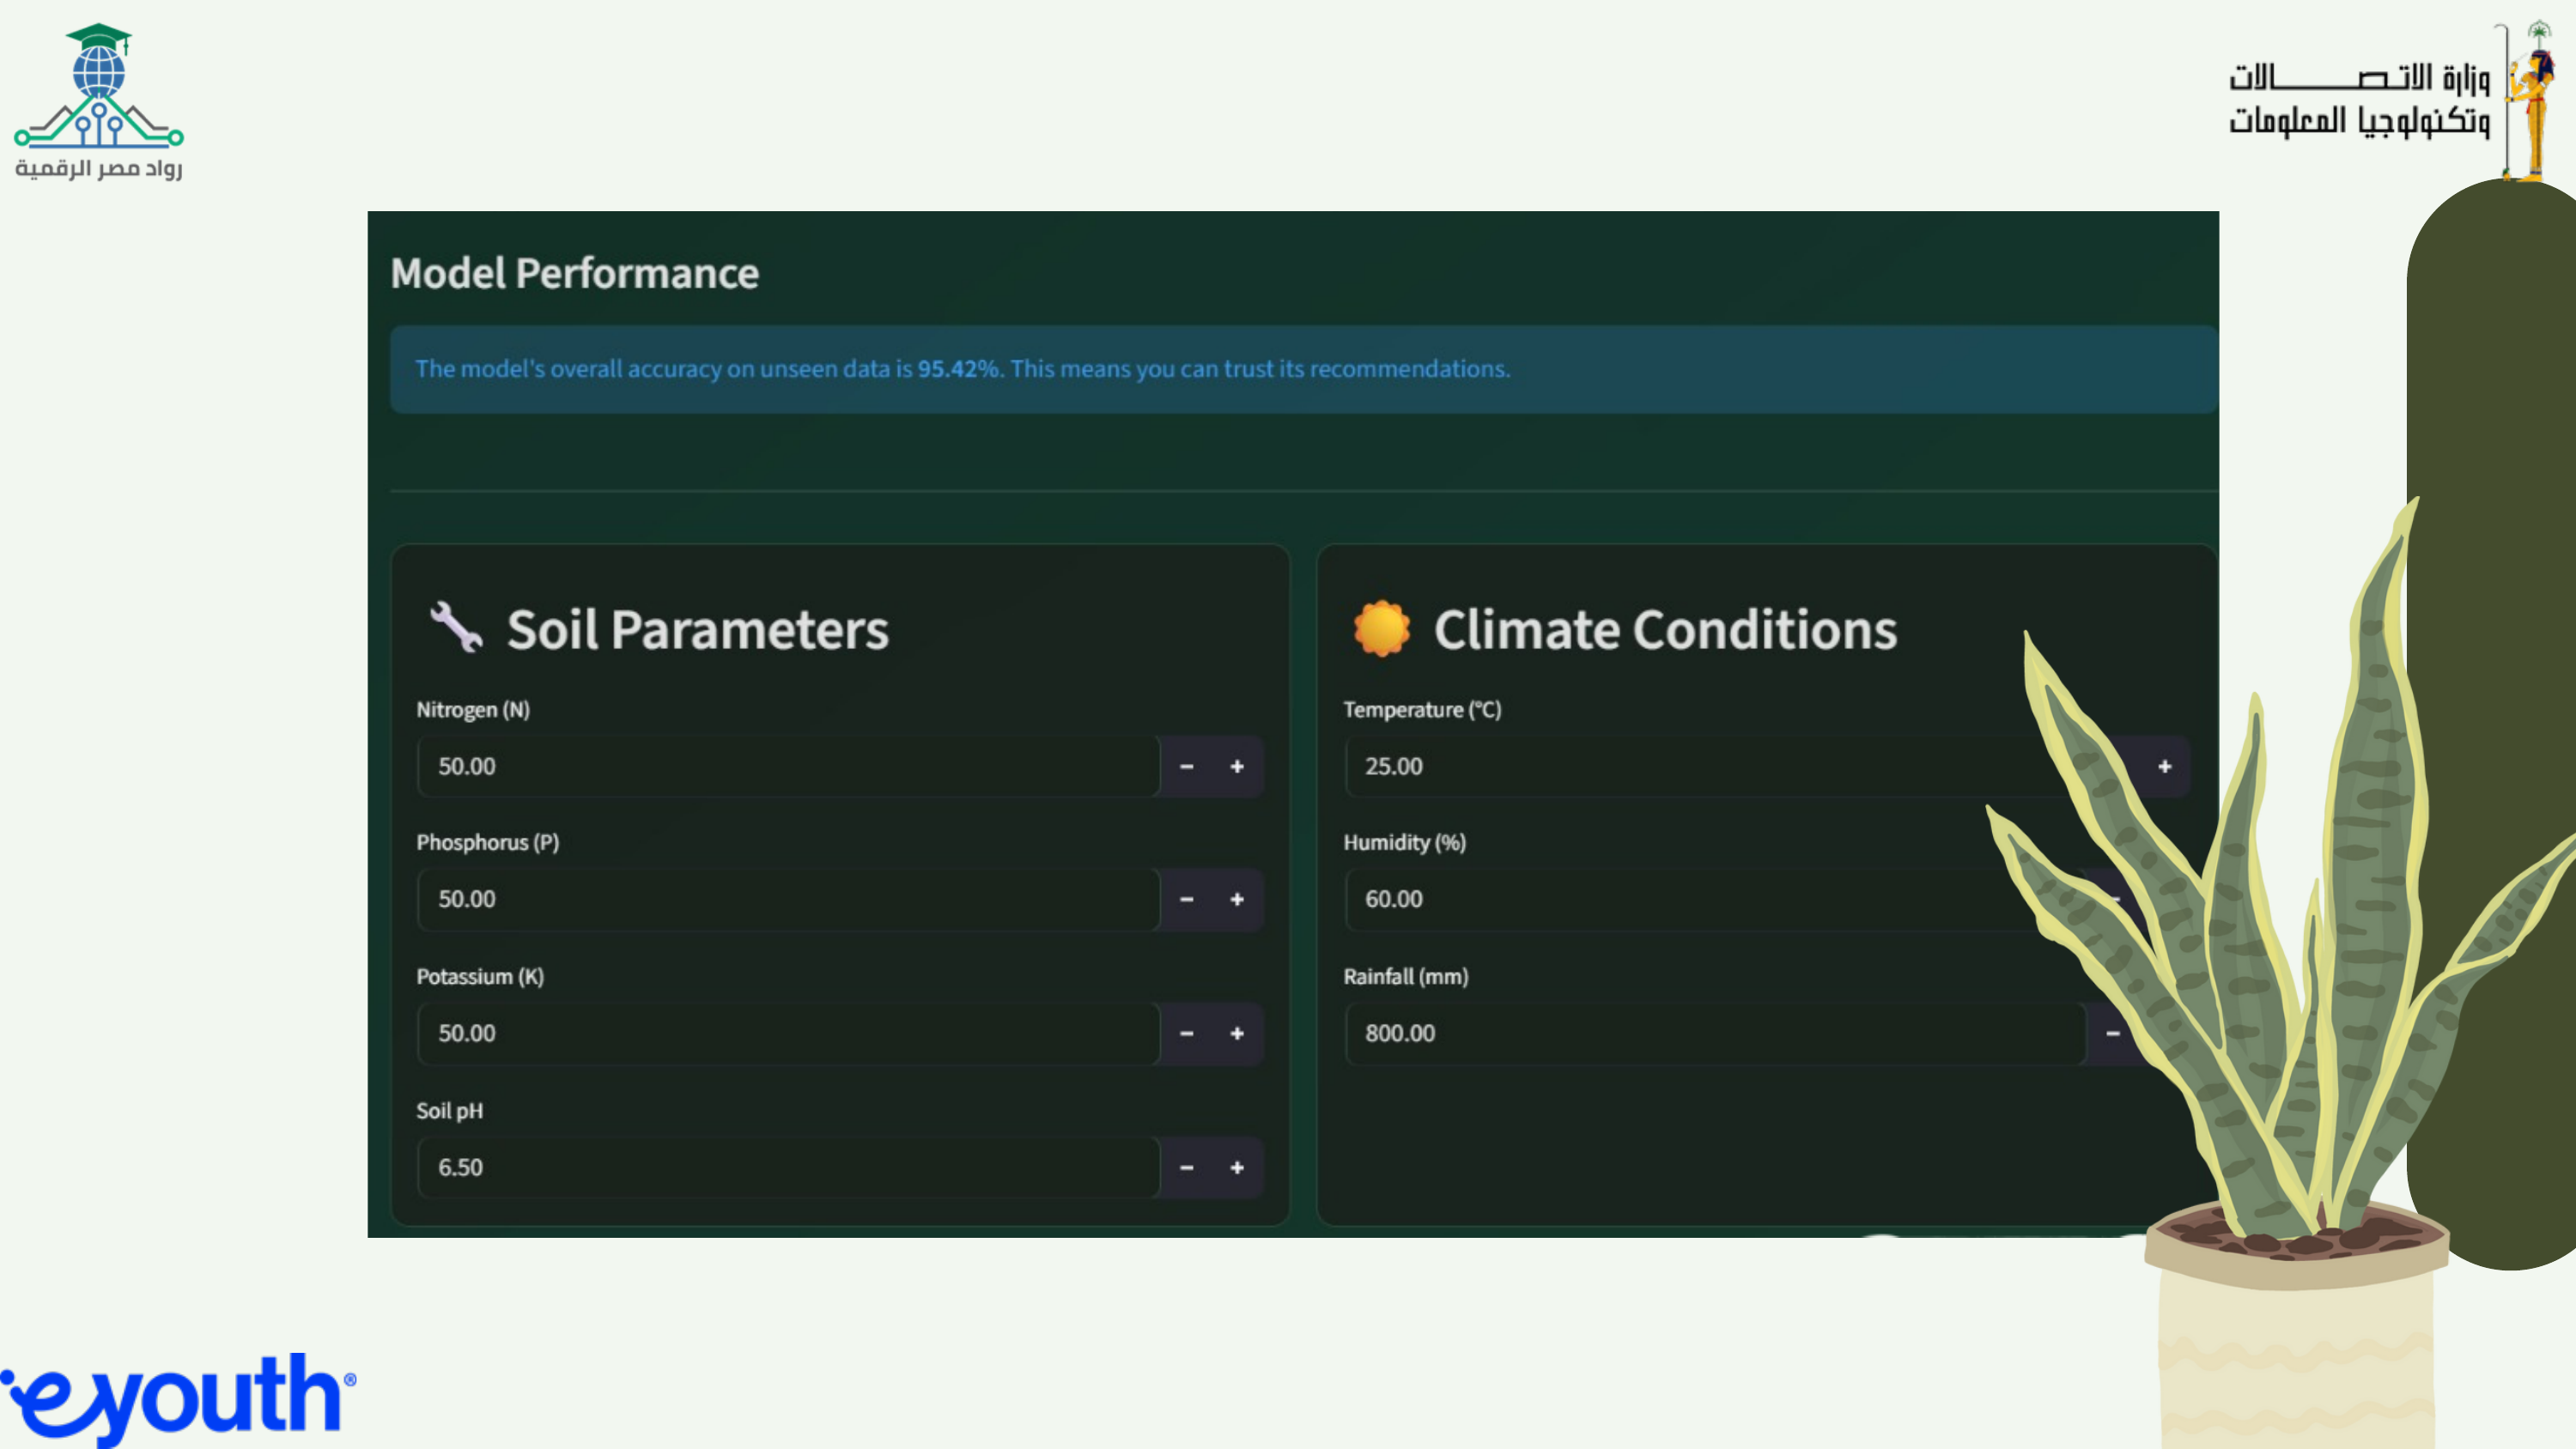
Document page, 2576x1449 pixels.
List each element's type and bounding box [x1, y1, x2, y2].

text_box [2406, 178, 2576, 1271]
text_box [0, 1353, 357, 1449]
text_box [1985, 496, 2576, 1449]
text_box [2219, 15, 2576, 192]
text_box [368, 211, 2220, 1238]
text_box [0, 0, 259, 254]
